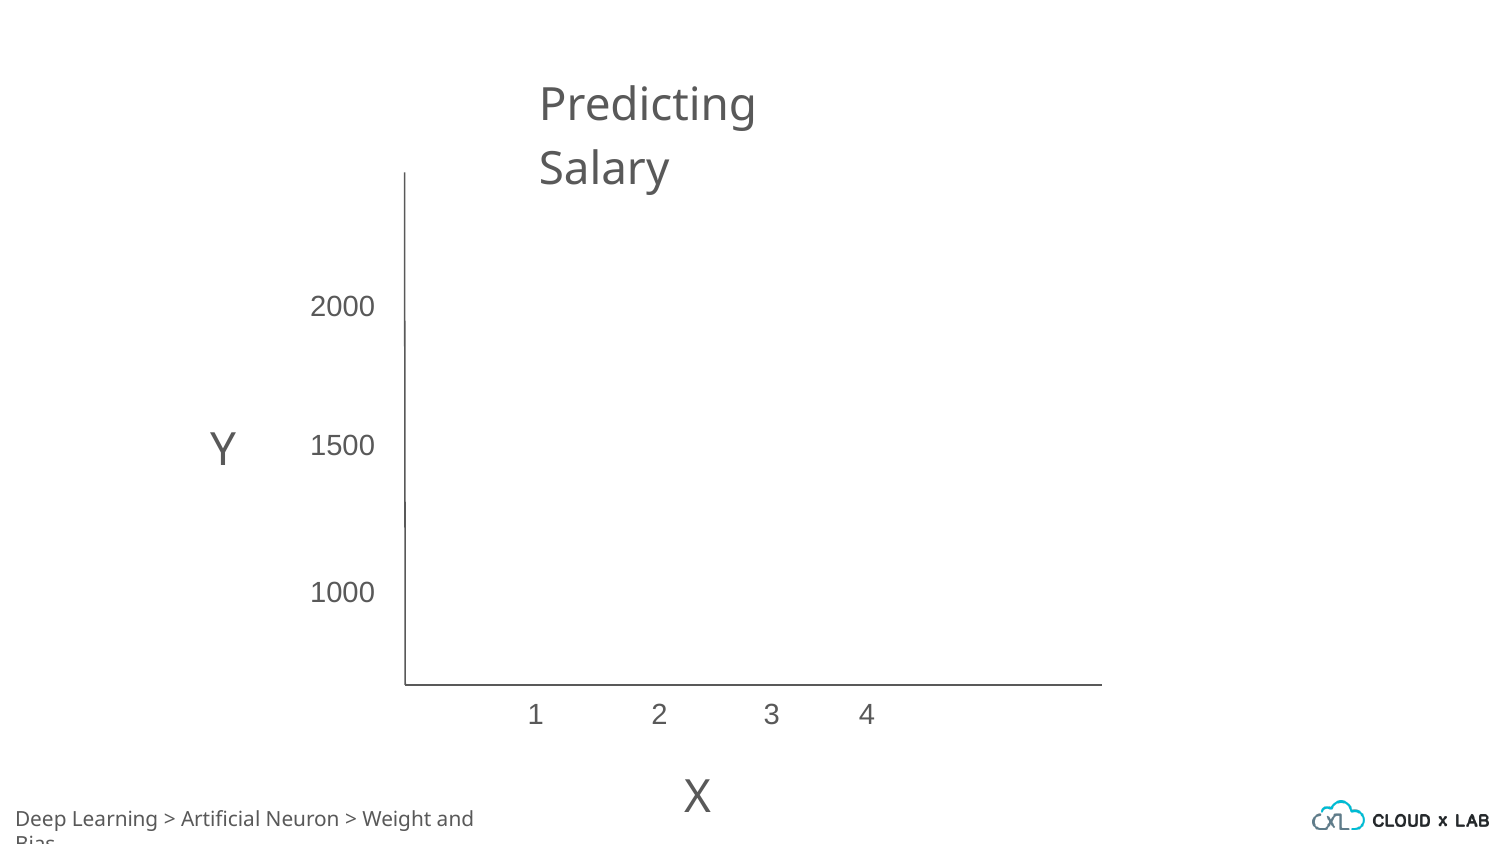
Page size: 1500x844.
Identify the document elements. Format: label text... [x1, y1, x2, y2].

text_box 2000 [295, 272, 399, 322]
text_box 1500 [295, 410, 399, 461]
text_box Deep Learning > Artificial Neuron > Weight and Bias [0, 790, 516, 836]
text_box 1 [512, 680, 546, 684]
text_box Y [195, 394, 261, 477]
text_box 1000 [295, 558, 399, 608]
picture [1312, 800, 1490, 830]
text_box 3 [748, 680, 782, 684]
text_box 4 [843, 680, 877, 684]
text_box 3 [748, 694, 782, 720]
text_box X [669, 742, 735, 824]
text_box 1 [512, 694, 546, 730]
text_box 4 [843, 694, 877, 730]
text_box 2 [636, 680, 670, 684]
text_box Predicting Salary [523, 49, 880, 113]
text_box 2 [636, 694, 670, 720]
